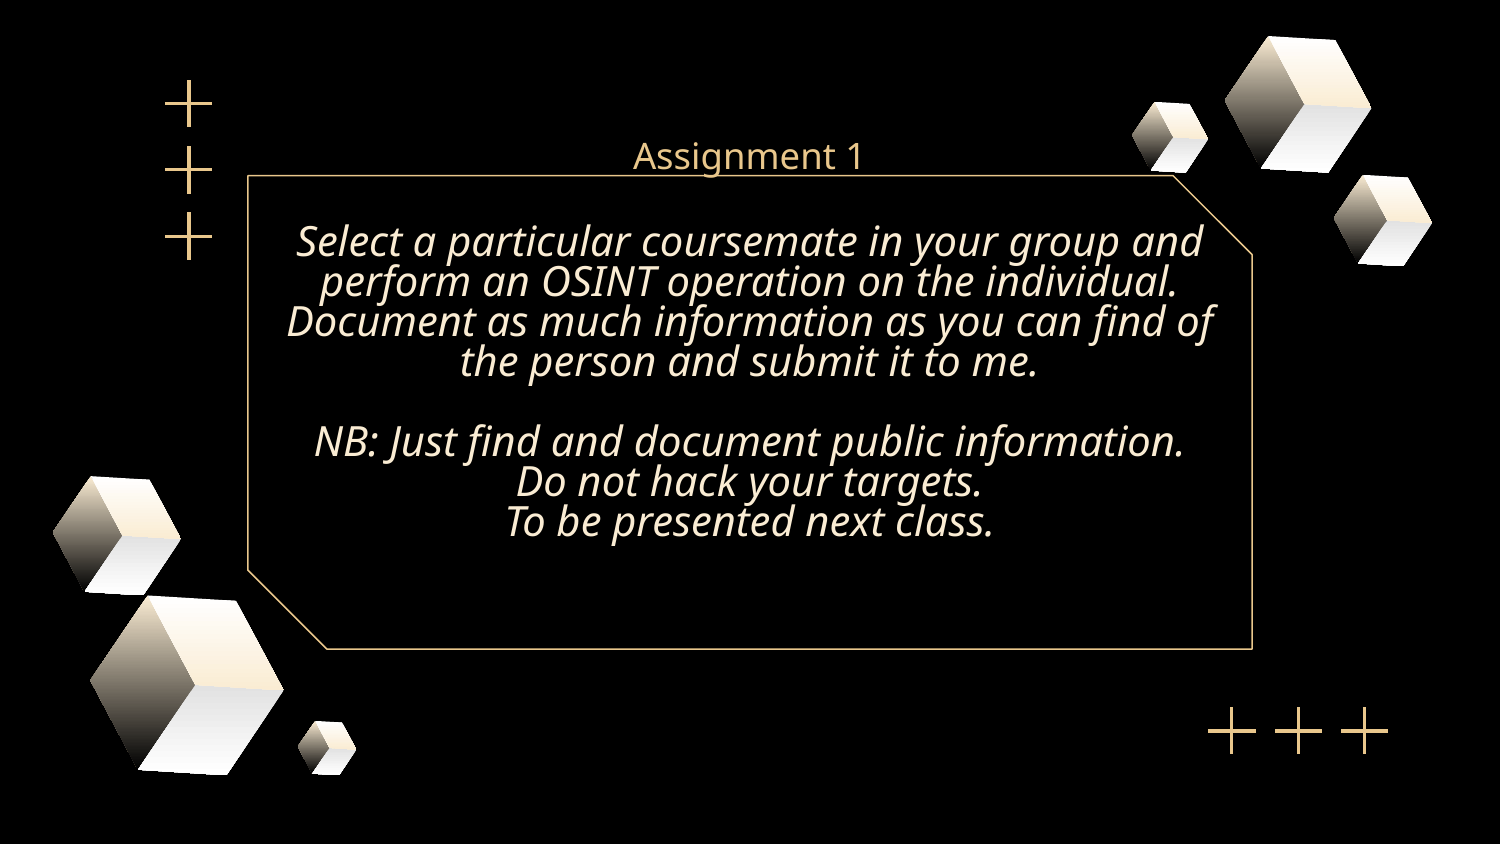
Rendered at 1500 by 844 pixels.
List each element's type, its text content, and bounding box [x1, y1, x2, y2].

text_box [297, 720, 357, 776]
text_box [1333, 174, 1433, 267]
subtitle Assignment 1 [266, 115, 1234, 194]
text_box [247, 175, 1214, 589]
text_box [164, 79, 213, 260]
text_box [289, 236, 1253, 650]
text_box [1131, 101, 1209, 173]
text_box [52, 475, 182, 596]
title Select a particular coursemate in your group and perform an OSINT operation on the individual. Document as much information as you can find of the person and submit it to me. NB: Just find and document public information. Do not hack your targets. To be presented next class. [266, 216, 1234, 603]
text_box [1224, 35, 1372, 173]
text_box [1274, 640, 1323, 821]
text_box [90, 595, 284, 776]
